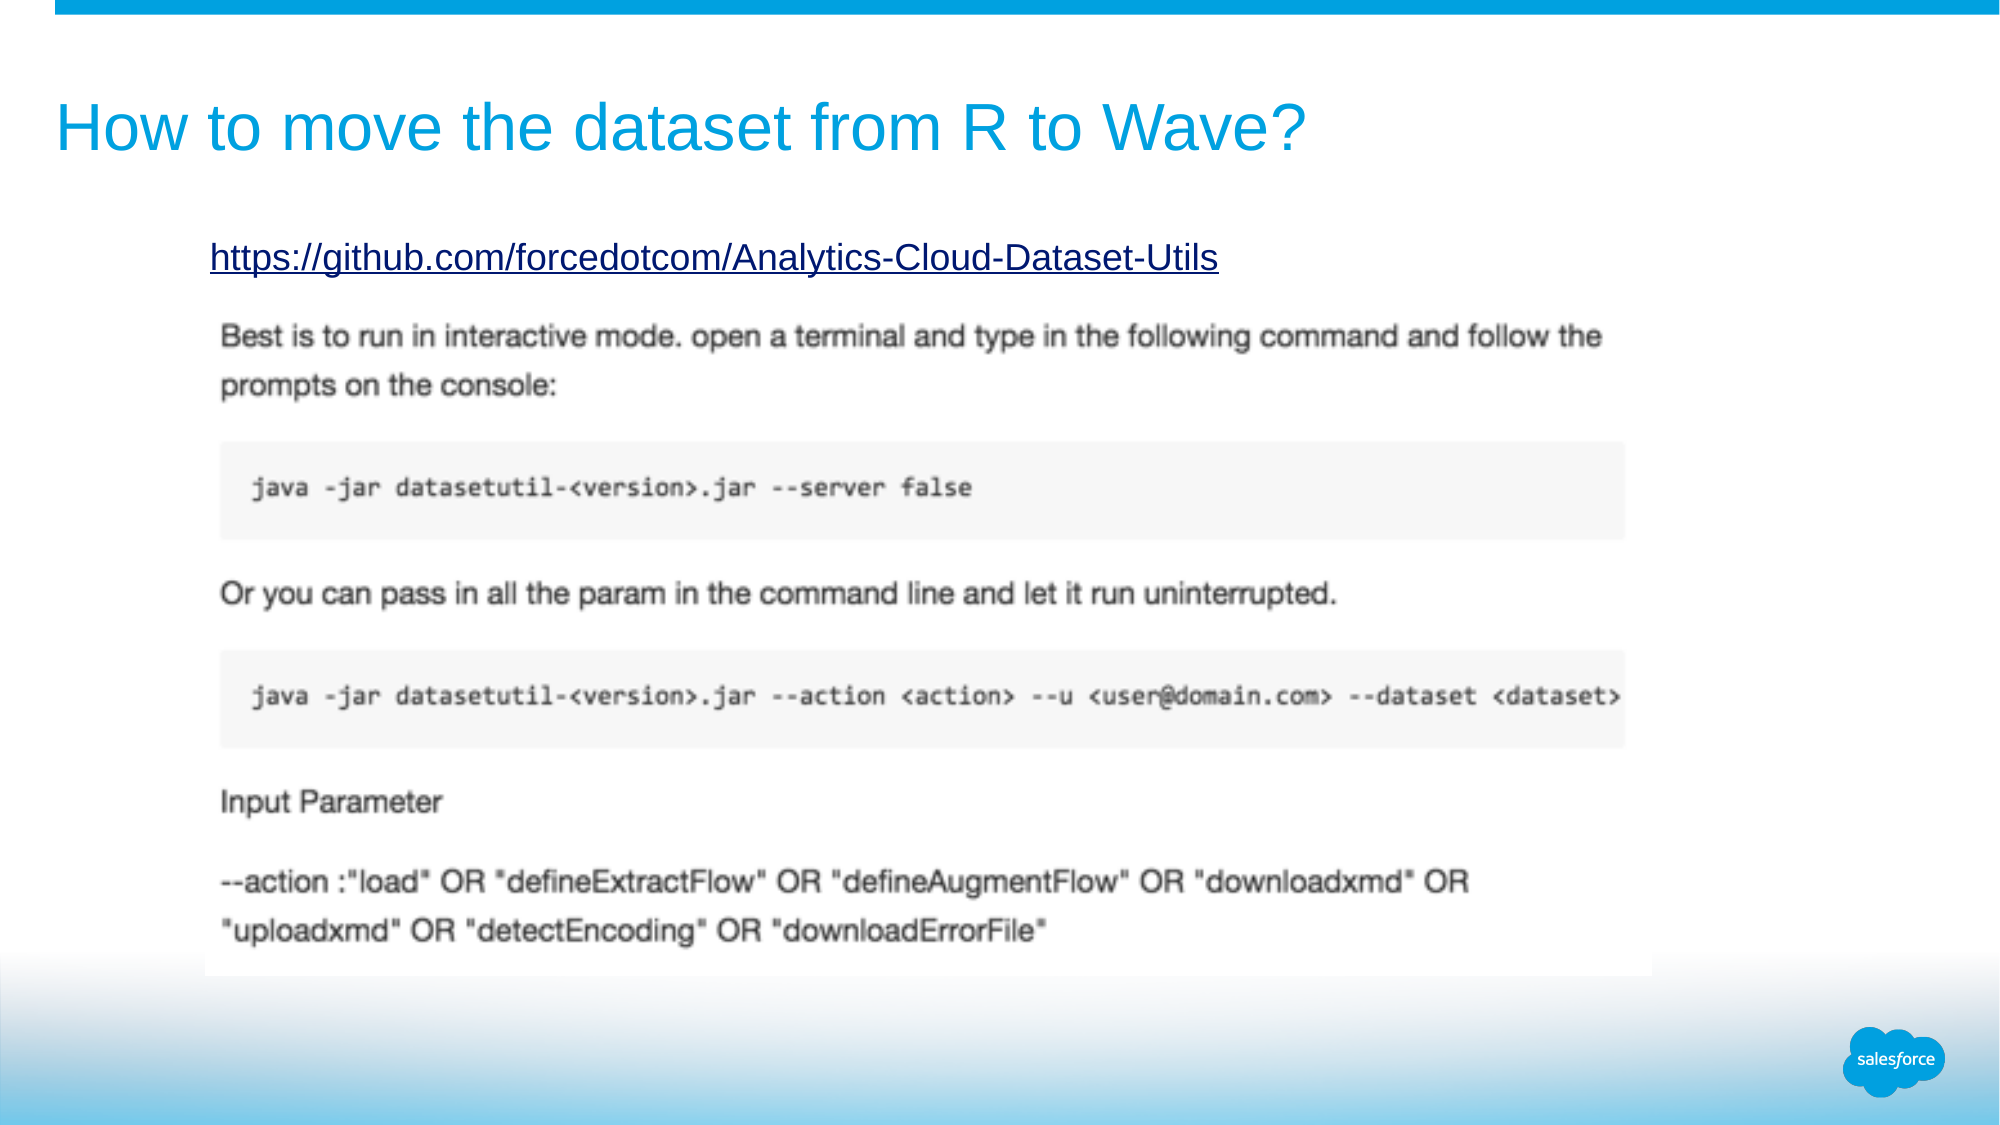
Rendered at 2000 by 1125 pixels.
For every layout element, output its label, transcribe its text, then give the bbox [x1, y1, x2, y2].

title How to move the dataset from R to Wave? [55, 14, 1945, 164]
picture [1, 188, 2000, 1125]
text_box https://github.com/forcedotcom/Analytics-Cloud-Dataset-Utils [119, 163, 1627, 340]
